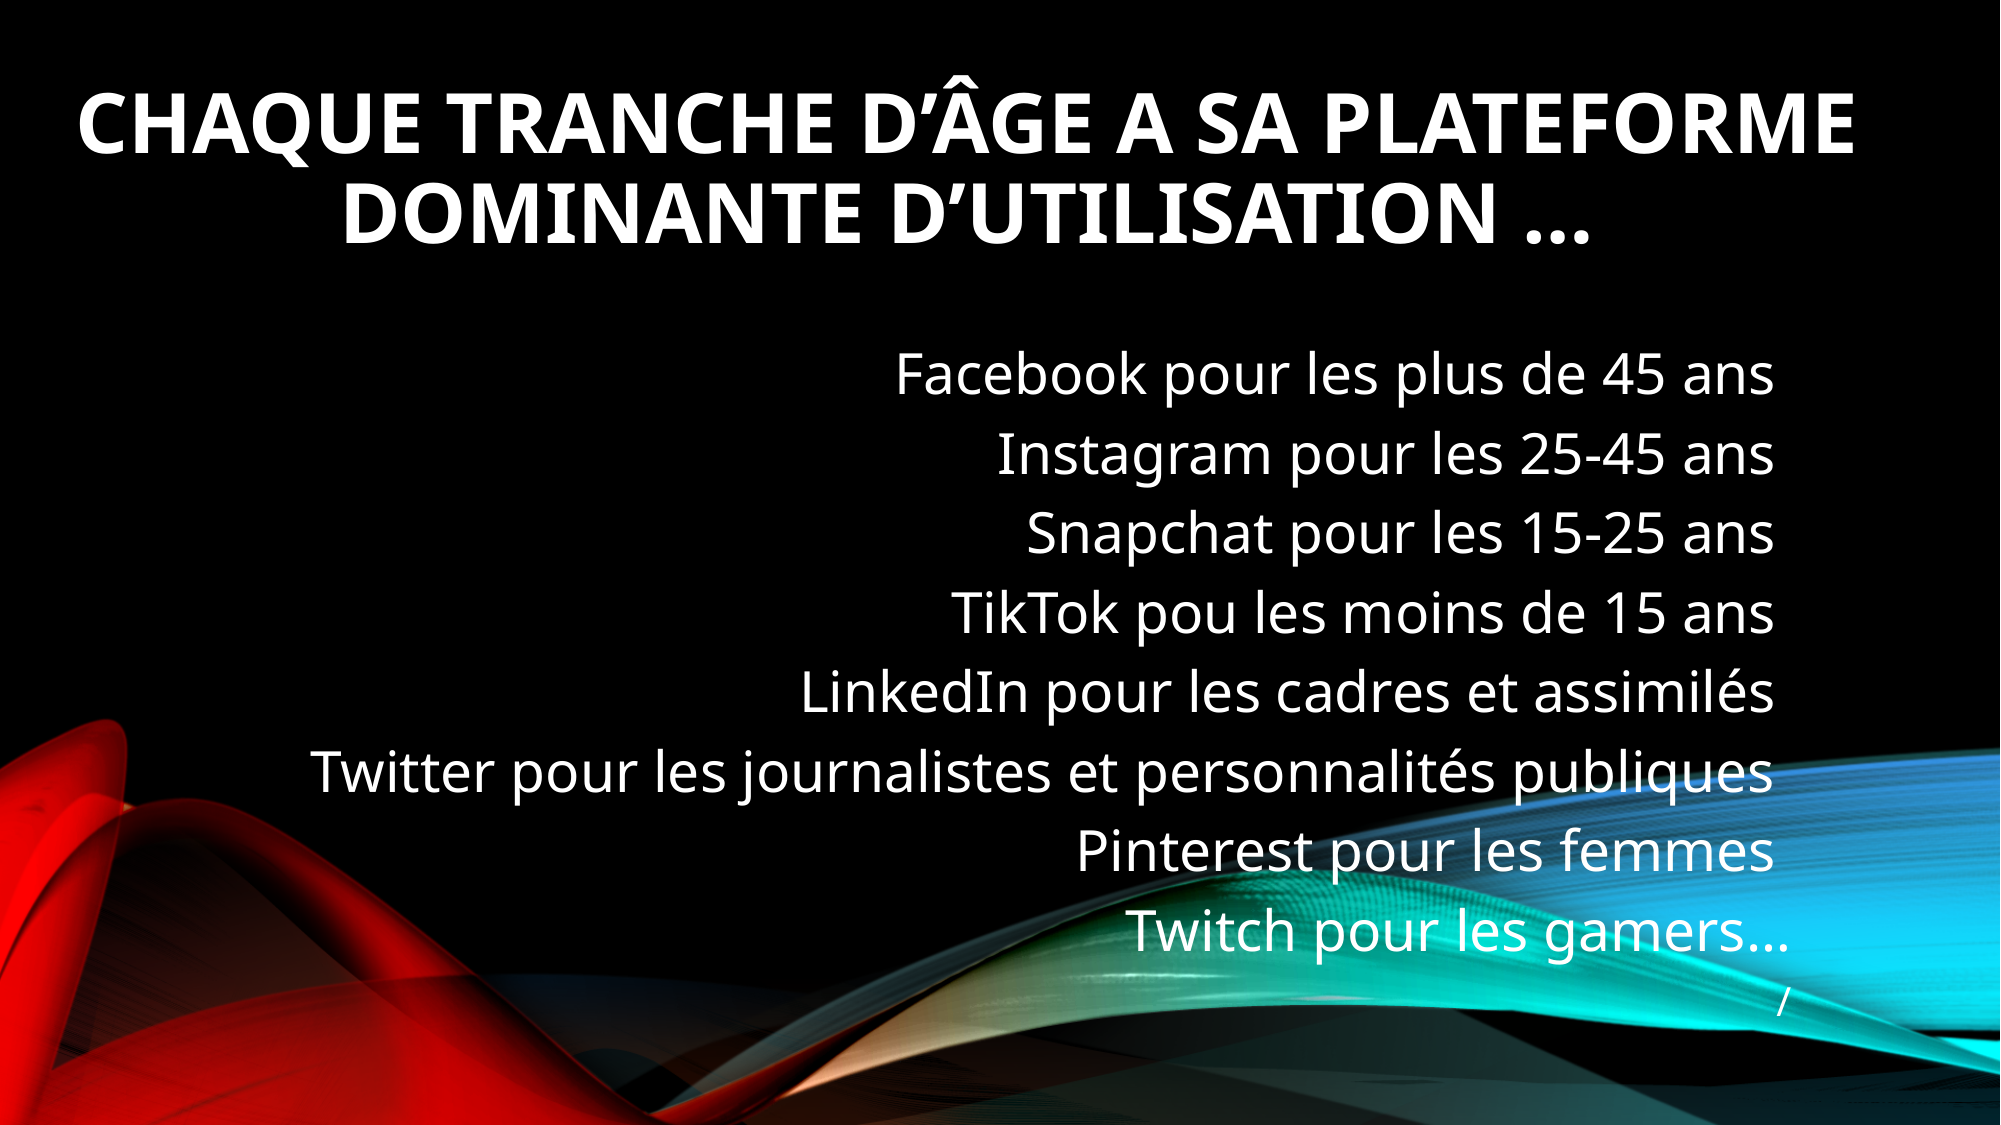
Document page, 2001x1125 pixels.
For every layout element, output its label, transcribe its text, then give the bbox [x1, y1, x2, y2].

list Facebook pour les plus de 45 ans Instagram pour les 25-45 ans Snapchat pour les 15-25 ans TikTok pou les moins de 15 ans LinkedIn pour les cadres et assimilés Twitter pour les journalistes et personnalités publiques Pinterest pour les femmes Twitch pour les gamers… / [0, 338, 1807, 1037]
title chaque tranche d’âge a sa plateforme dominante d’utilisation … [34, 0, 1901, 270]
picture [0, 717, 2000, 1125]
